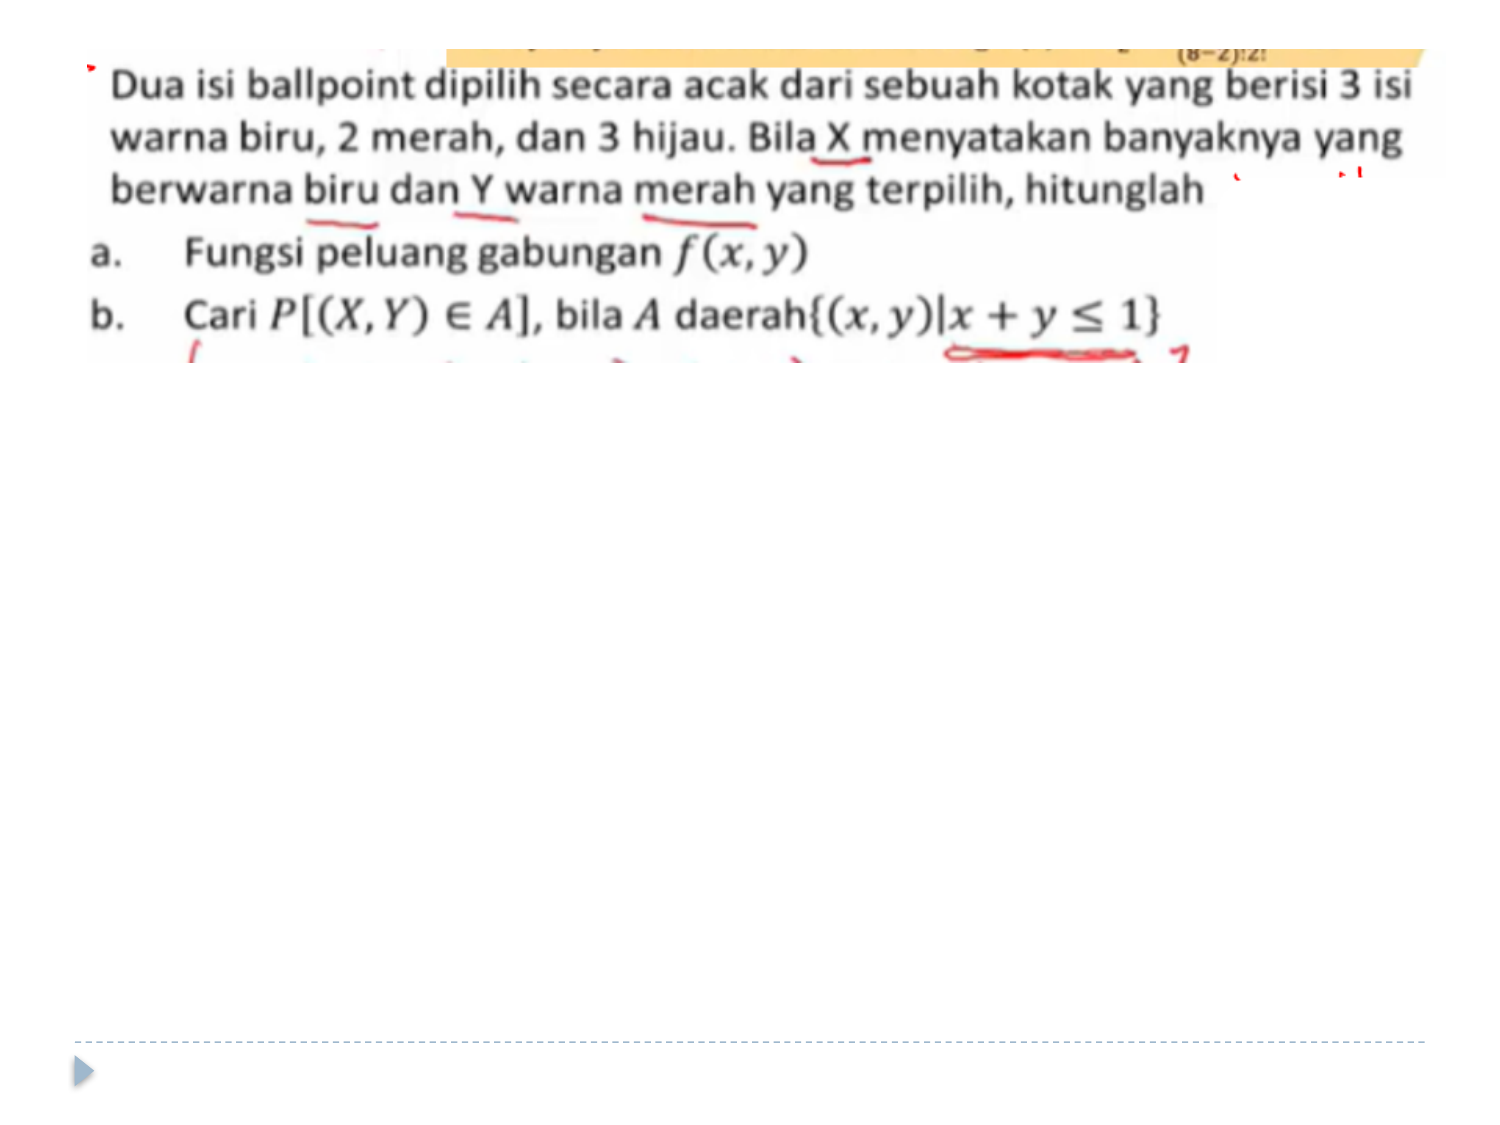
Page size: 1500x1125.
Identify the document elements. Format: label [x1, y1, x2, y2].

picture [87, 49, 1446, 363]
